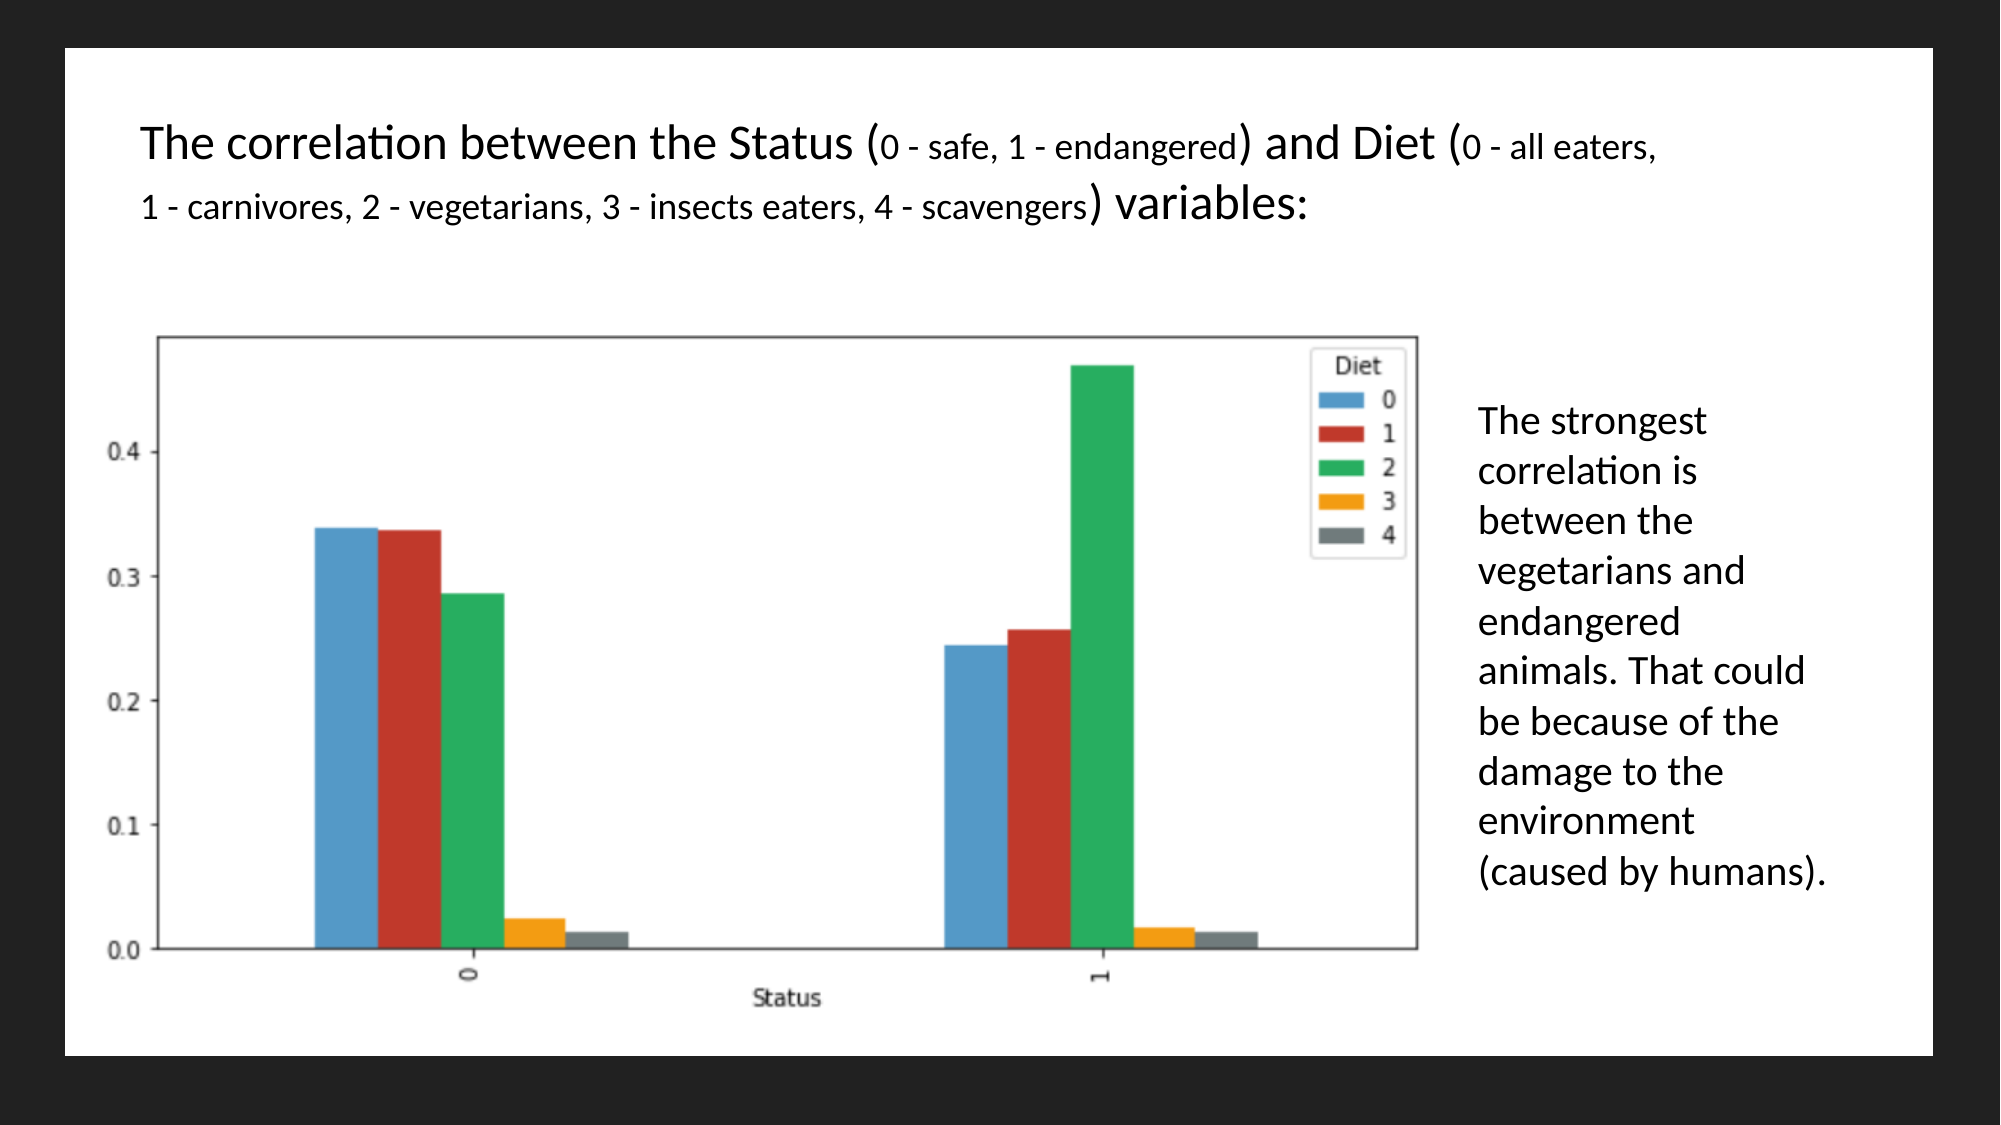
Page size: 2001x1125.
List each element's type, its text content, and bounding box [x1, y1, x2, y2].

text_box The strongest correlation is between the vegetarians and endangered animals. That could be because of the damage to the environment (caused by humans). [1463, 385, 1847, 901]
text_box The correlation between the Status (0 - safe, 1 - endangered) and Diet (0 - all eaters, 1 - carnivores, 2 - vegetarians, 3 - insects eaters, 4 - scavengers) variables: [125, 101, 1680, 237]
text_box [58, 41, 1940, 1064]
picture [97, 331, 1425, 1024]
